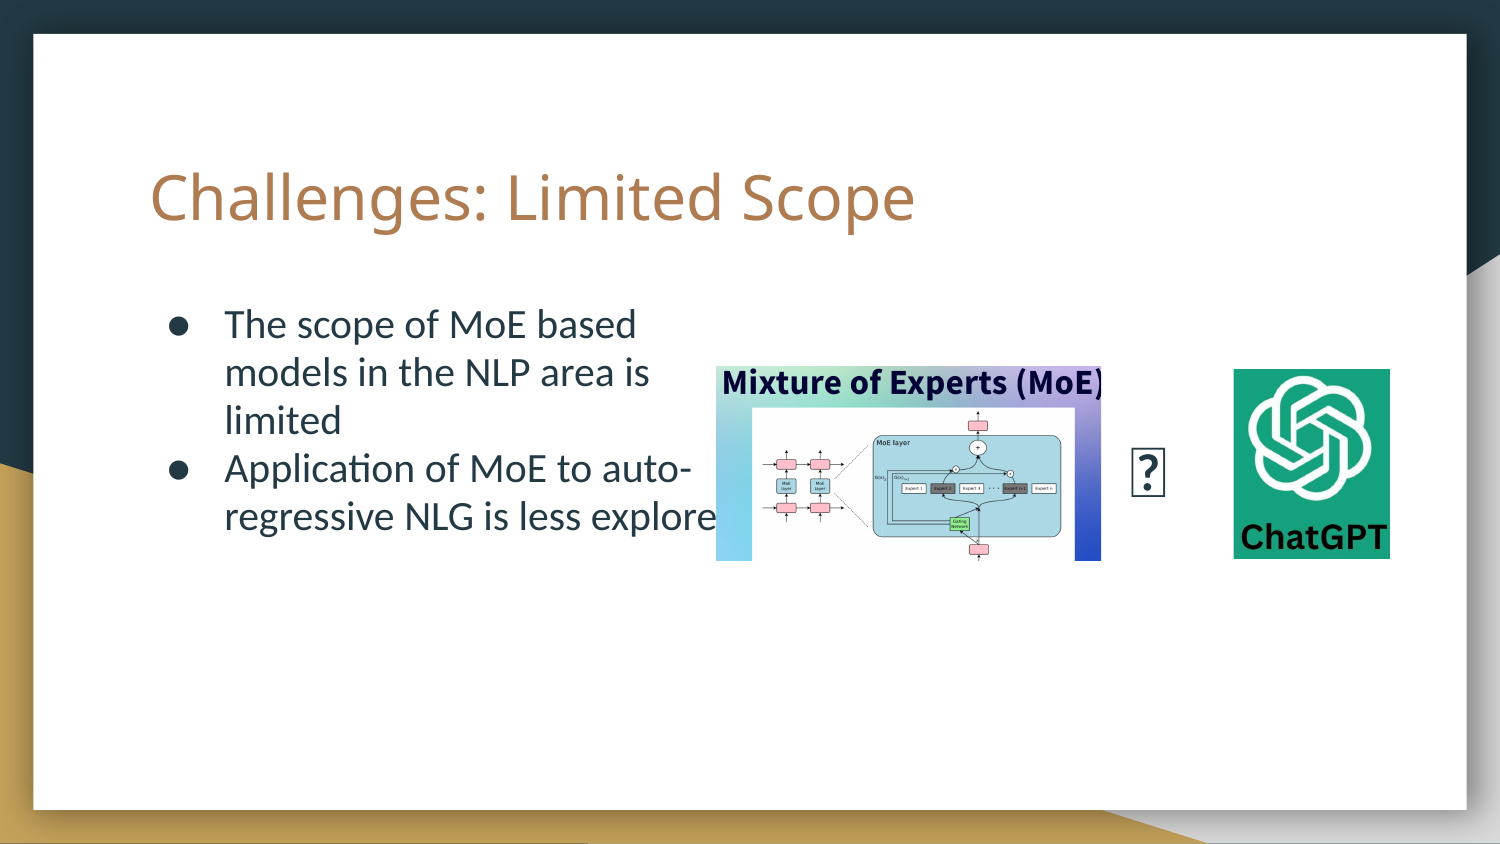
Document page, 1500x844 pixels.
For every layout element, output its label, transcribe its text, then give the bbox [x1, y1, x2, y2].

list The scope of MoE based models in the NLP area is limited Application of MoE to auto-regressive NLG is less explored [134, 286, 772, 688]
text_box 🤝 [1115, 409, 1220, 518]
picture [715, 366, 1102, 561]
title Challenges: Limited Scope [134, 138, 1366, 296]
picture [1233, 368, 1391, 559]
